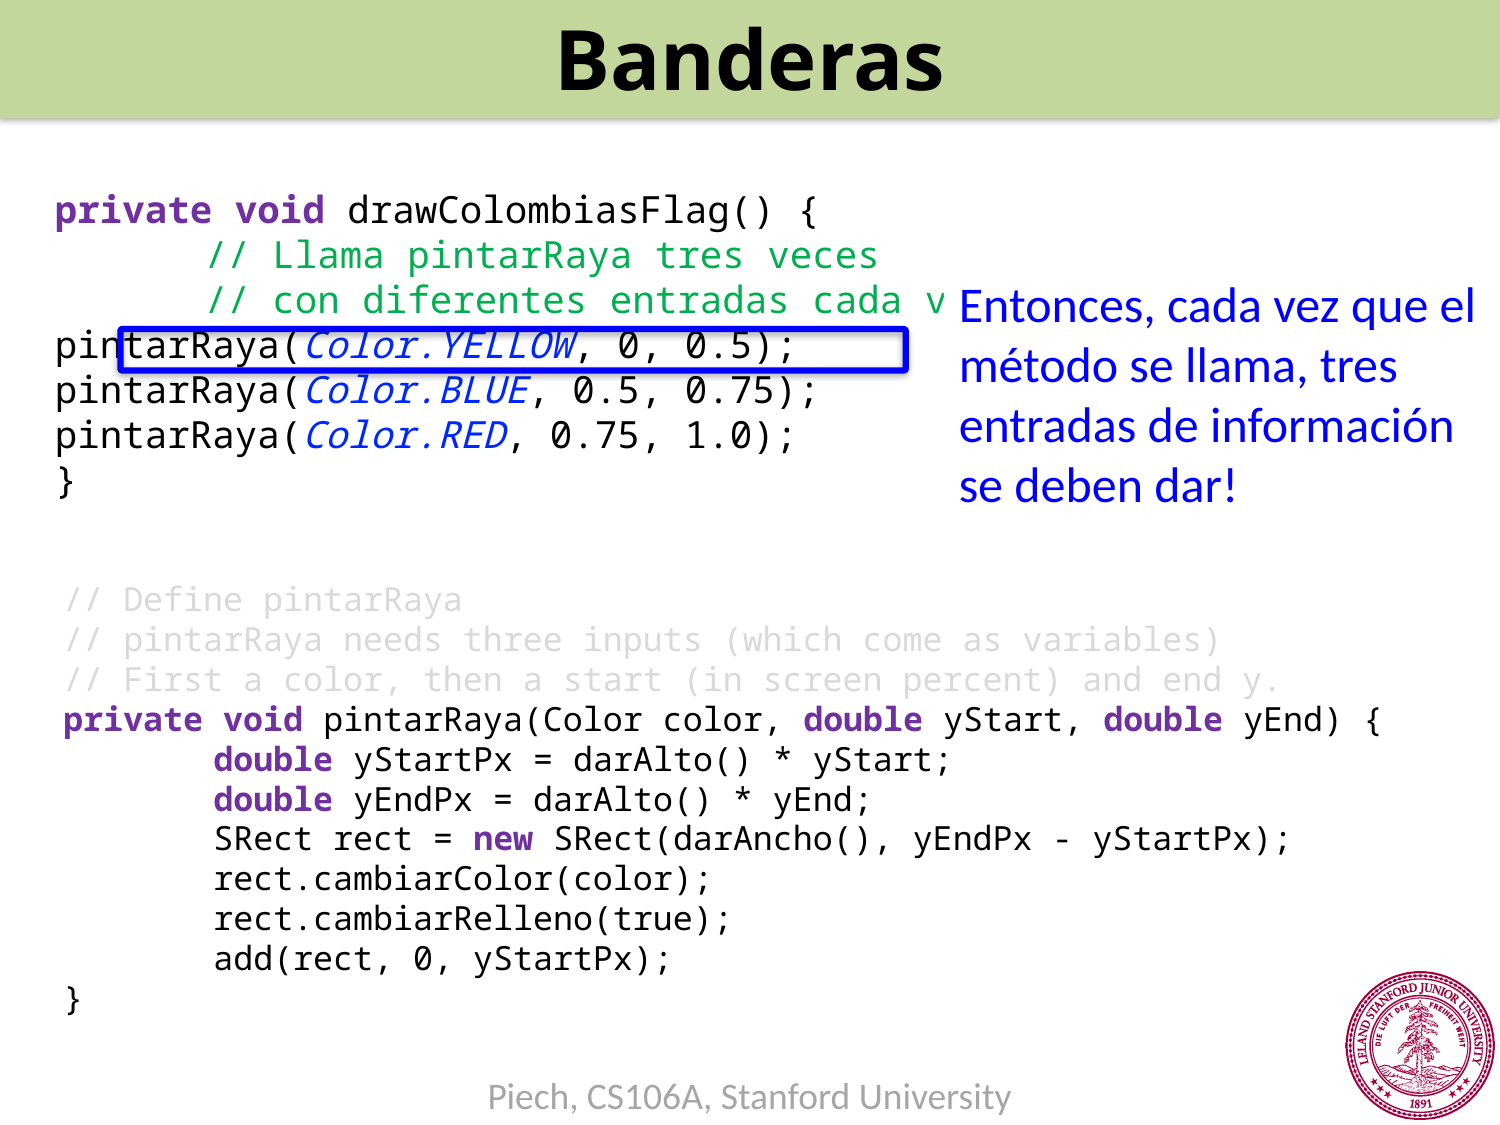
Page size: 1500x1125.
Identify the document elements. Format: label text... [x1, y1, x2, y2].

text_box // Define pintarRaya // pintarRaya needs three inputs (which come as variables) // First a color, then a start (in screen percent) and end y. private void pintarRaya(Color color, double yStart, double yEnd) { double yStartPx = darAlto() * yStart; double yEndPx = darAlto() * yEnd; SRect rect = new SRect(darAncho(), yEndPx - yStartPx); rect.cambiarColor(color); rect.cambiarRelleno(true); add(rect, 0, yStartPx); } [48, 570, 1399, 1025]
picture [1345, 971, 1495, 1120]
text_box Banderas [0, 0, 1500, 122]
text_box private void drawColombiasFlag() { // Llama pintarRaya tres veces // con diferentes entradas cada vez pintarRaya(Color.YELLOW, 0, 0.5); pintarRaya(Color.BLUE, 0.5, 0.75); pintarRaya(Color.RED, 0.75, 1.0); } [40, 178, 1274, 508]
text_box Entonces, cada vez que el método se llama, tres entradas de información se deben dar! [943, 264, 1500, 520]
text_box [119, 328, 907, 372]
